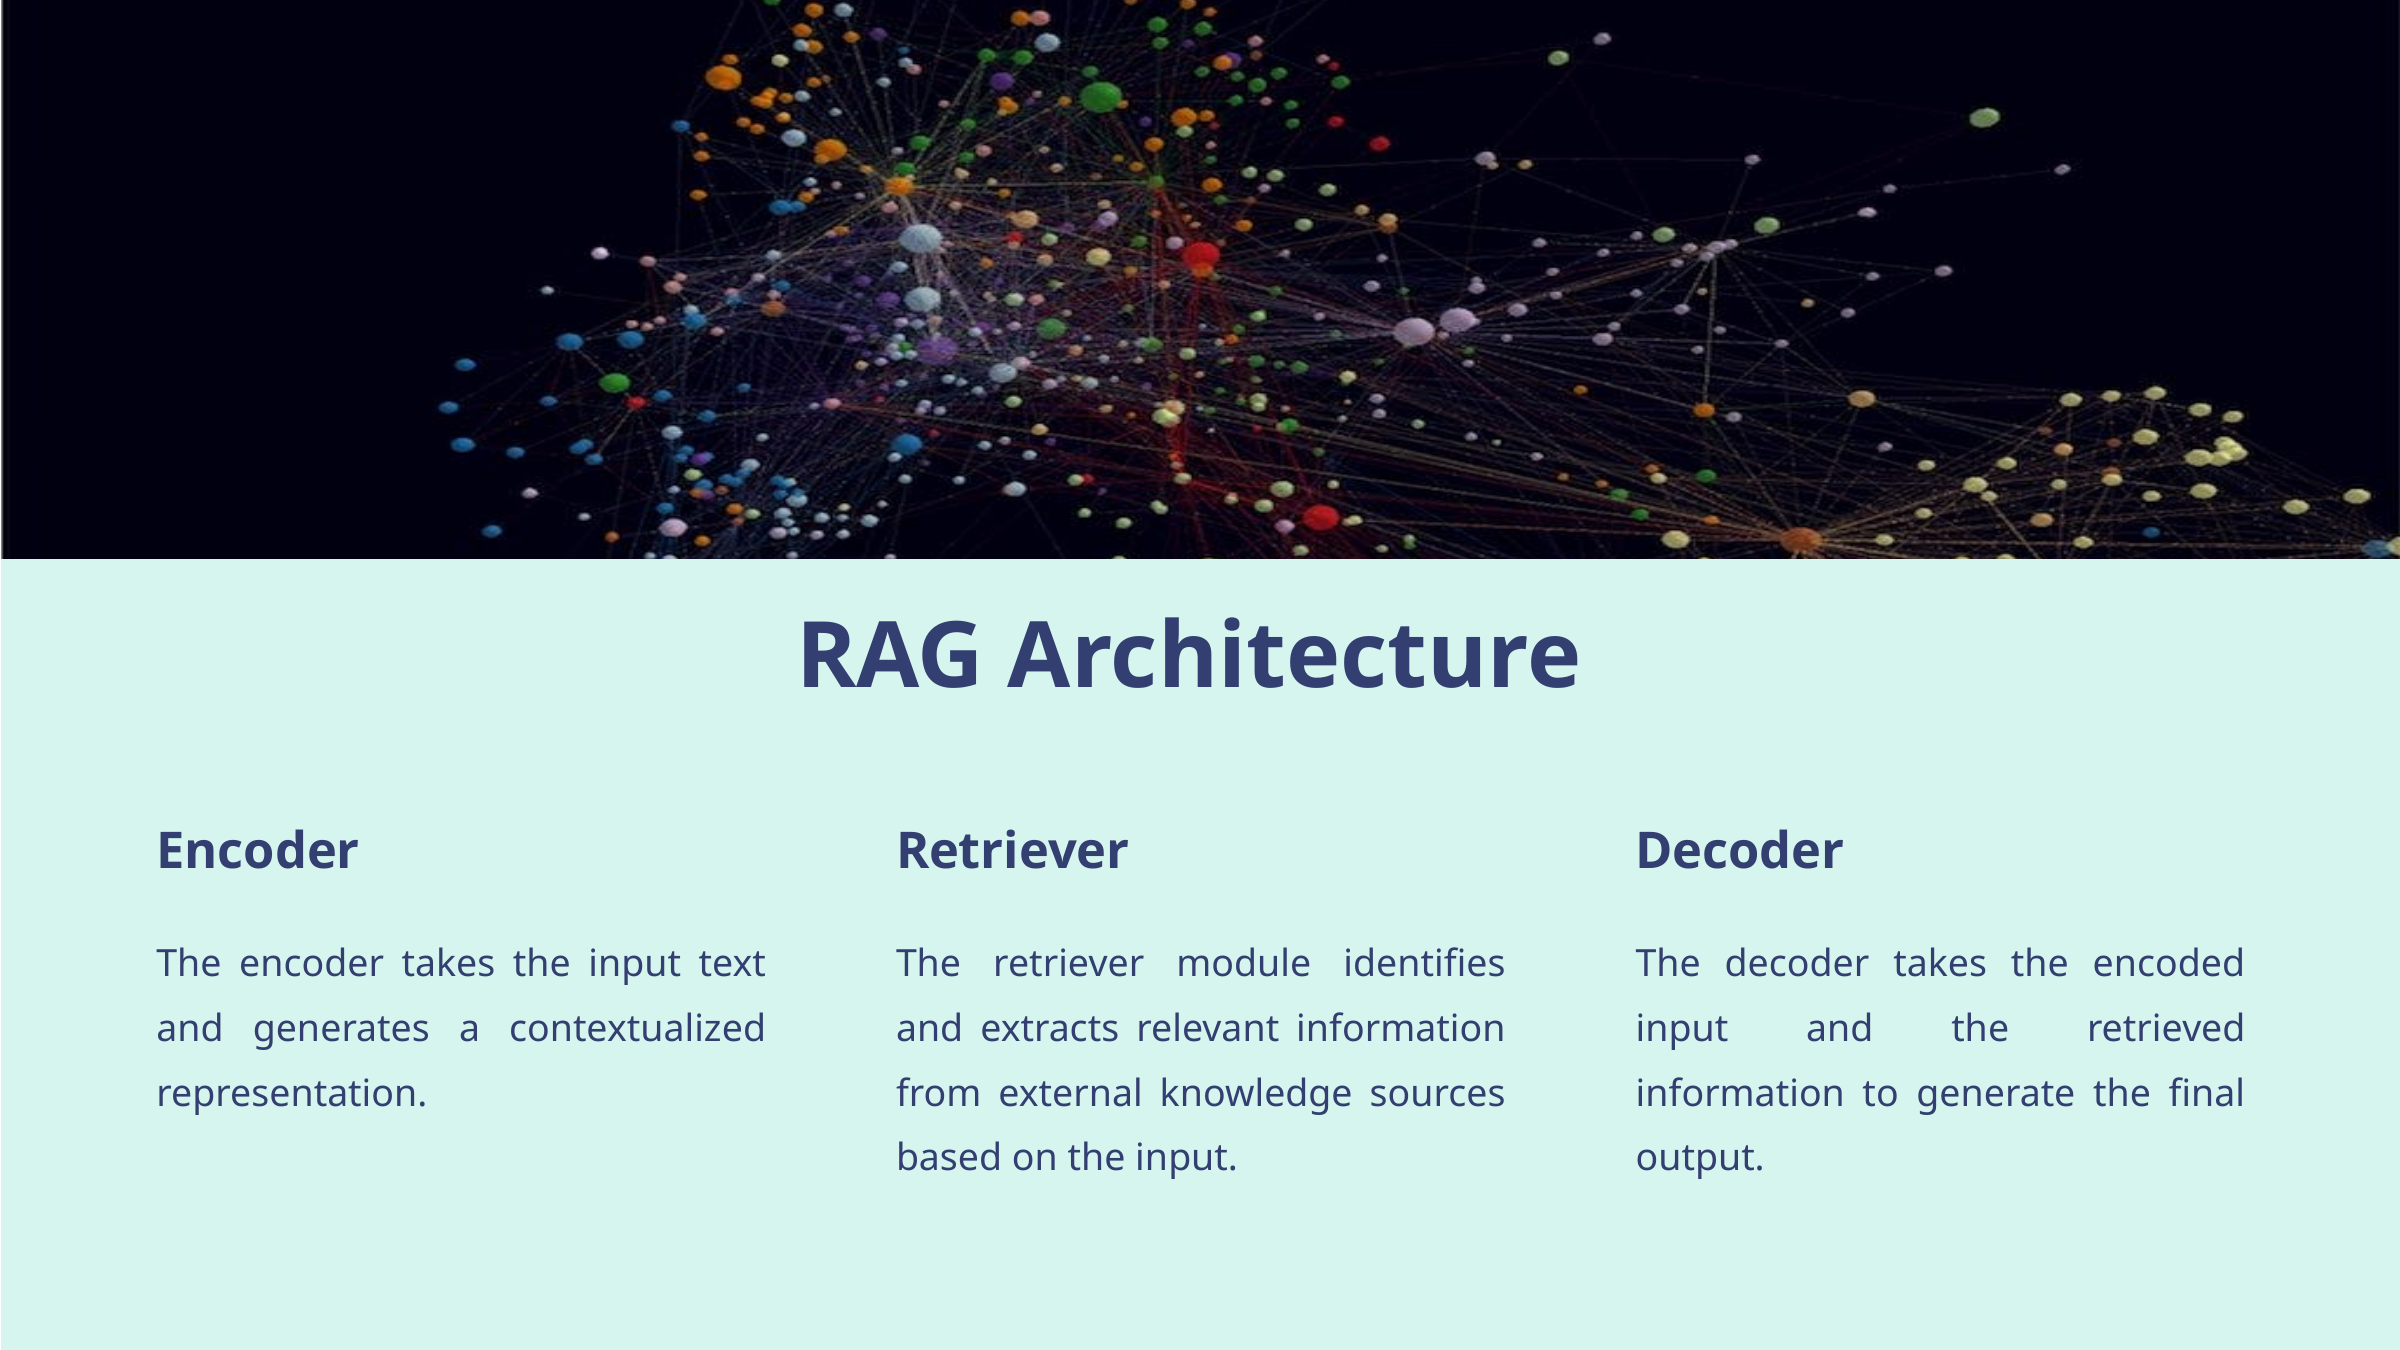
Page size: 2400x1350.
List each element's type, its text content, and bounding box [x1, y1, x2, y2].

picture [1, 0, 2400, 1291]
text_box [1, 559, 2400, 1350]
text_box The decoder takes the encoded input and the retrieved information to generate the final output. [2162, 911, 2261, 1171]
